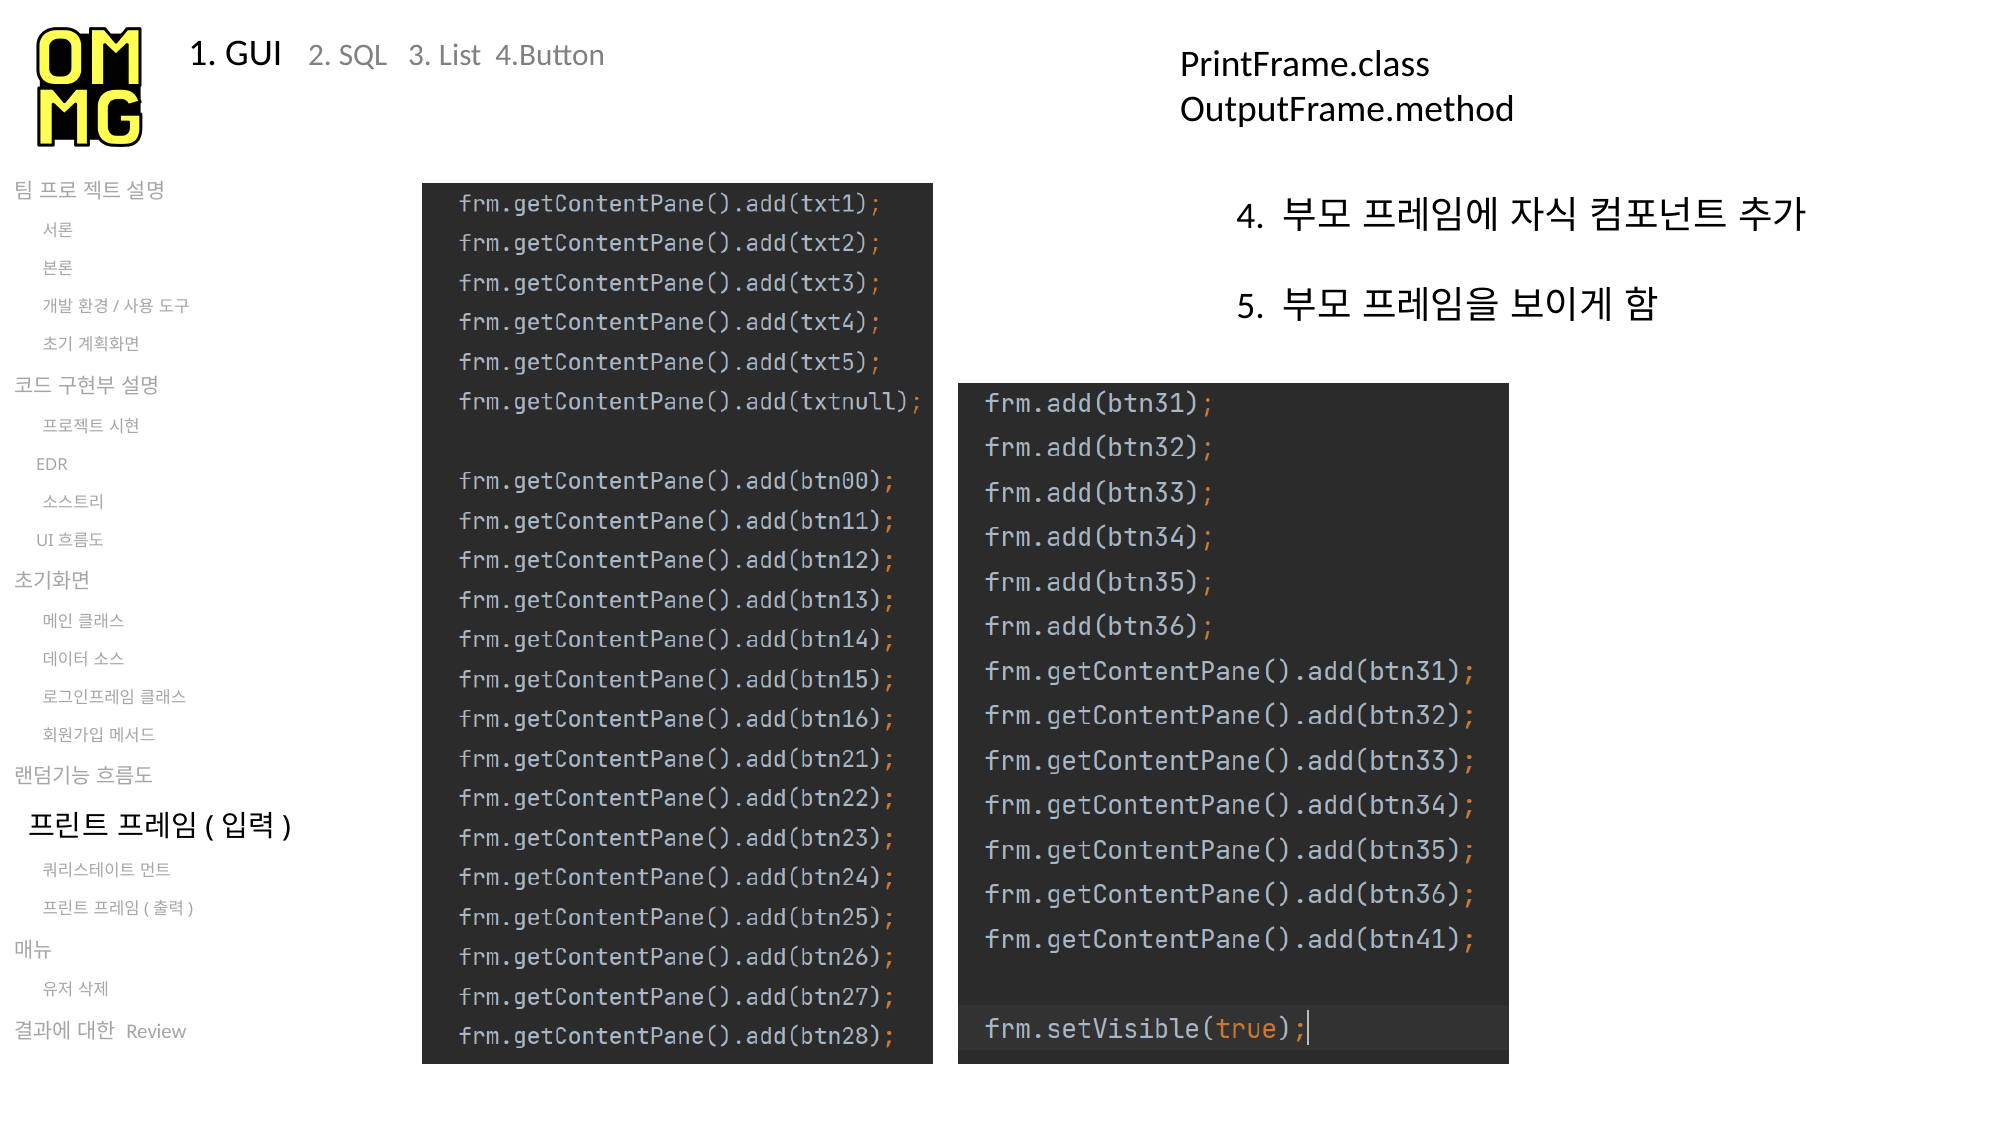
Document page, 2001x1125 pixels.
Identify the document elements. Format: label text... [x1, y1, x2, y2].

text_box 팀 프로 젝트 설명 서론 본론 개발 환경/사용 도구 초기 계획화면 코드 구현부 설명 프로젝트 시현 EDR 소스트리 UI흐름도 초기화면 메인 클래스 데이터 소스 로그인프레임 클래스 회원가입 메서드 랜덤기능 흐름도 프린트 프레임(입력) 쿼리스테이트 먼트 프린트 프레임(출력) 매뉴 유저 삭제 결과에 대한 Review [0, 168, 311, 1050]
text_box PrintFrame.class OutputFrame.method [1165, 32, 1583, 137]
picture [422, 183, 933, 1064]
text_box 4. 부모 프레임에 자식 컴포넌트 추가 5. 부모 프레임을 보이게 함 [1221, 183, 1919, 334]
picture [958, 383, 1509, 1064]
picture [23, 19, 159, 155]
text_box 1. GUI 2. SQL 3. List 4.Button [173, 20, 764, 81]
